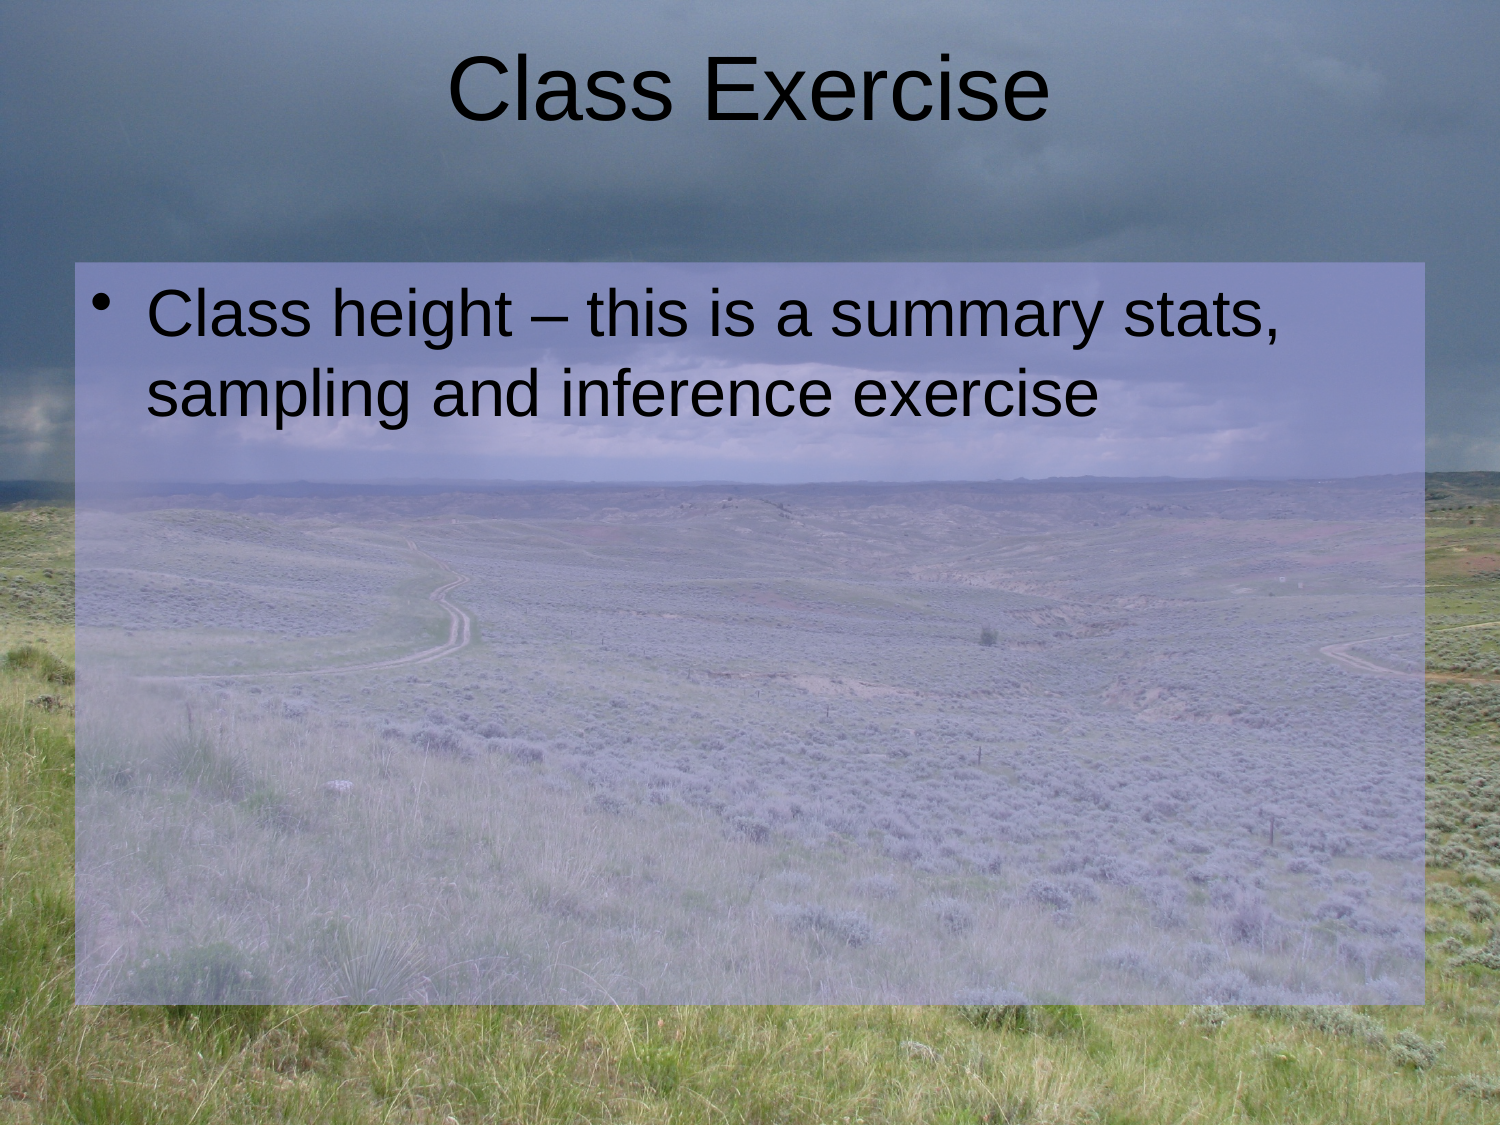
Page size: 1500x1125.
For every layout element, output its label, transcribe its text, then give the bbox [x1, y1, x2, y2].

list Class height – this is a summary stats, sampling and inference exercise [74, 262, 1426, 1006]
picture [0, 0, 1500, 1125]
title Class Exercise [74, 44, 1426, 233]
